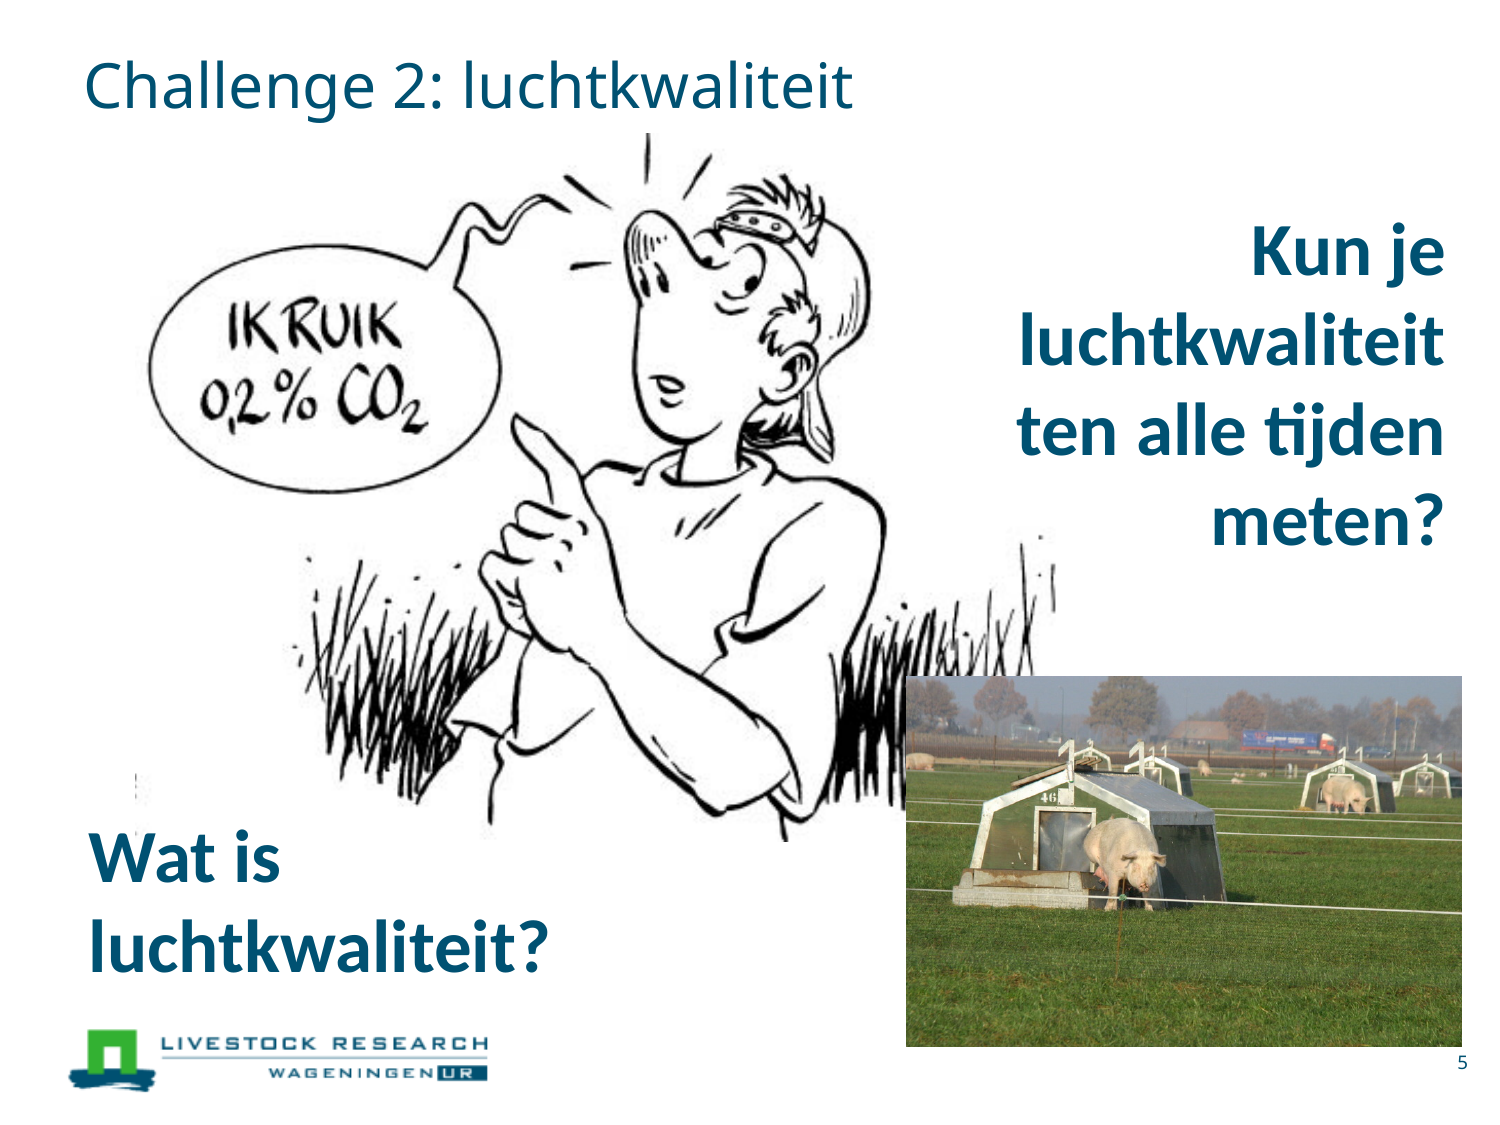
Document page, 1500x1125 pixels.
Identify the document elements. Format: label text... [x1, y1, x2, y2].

text_box Wat is luchtkwaliteit? [74, 799, 634, 995]
slide_number 5 [1397, 1051, 1475, 1079]
title Challenge 2: luchtkwaliteit [80, 37, 1466, 168]
picture [0, 0, 1500, 1125]
text_box Kun je luchtkwaliteit ten alle tijden meten? [1070, 192, 1462, 568]
